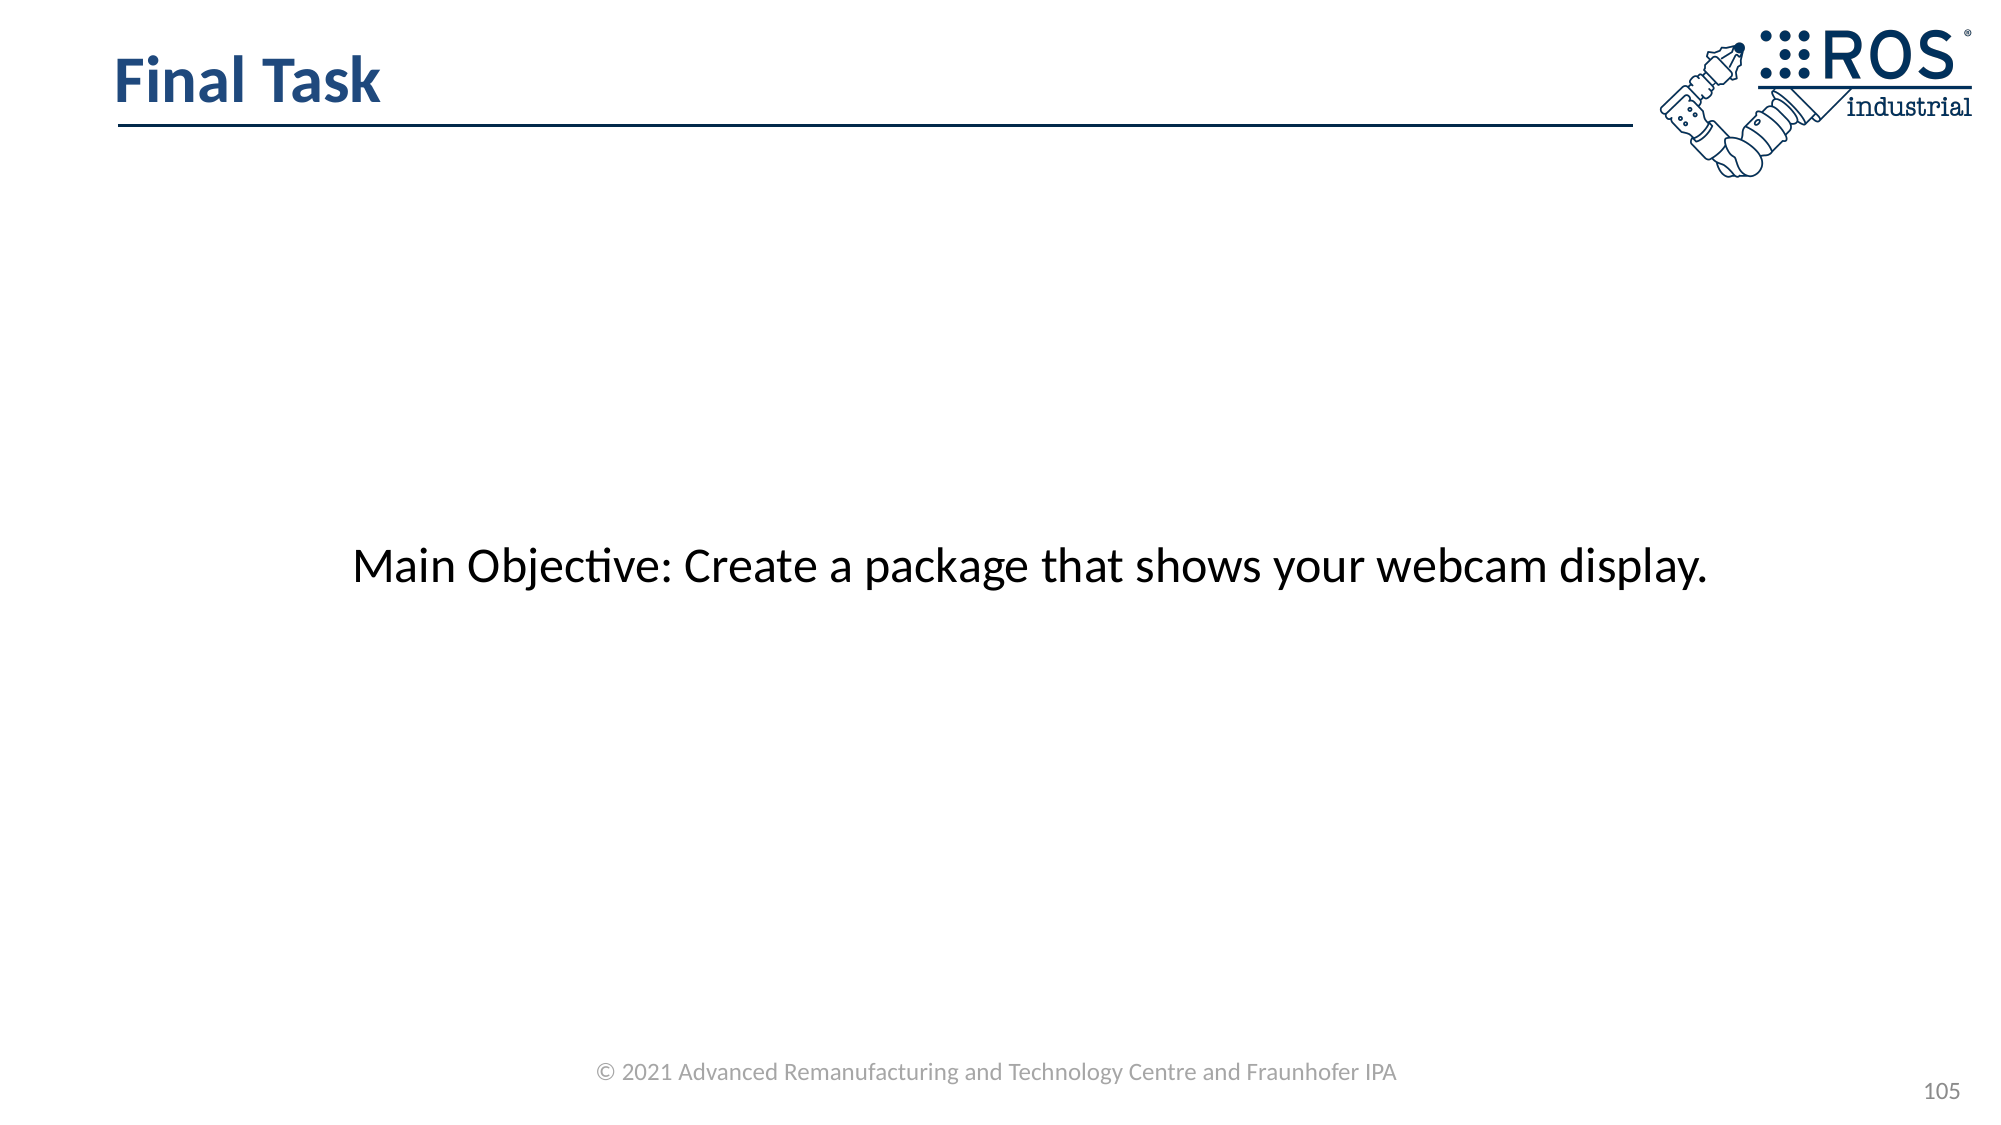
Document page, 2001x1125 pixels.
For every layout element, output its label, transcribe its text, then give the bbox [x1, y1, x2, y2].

picture [1657, 0, 1977, 213]
title Final Task [99, 25, 1634, 126]
text_box Main Objective: Create a package that shows your webcam display. [337, 524, 1736, 600]
slide_number 105 [1879, 1070, 1977, 1108]
